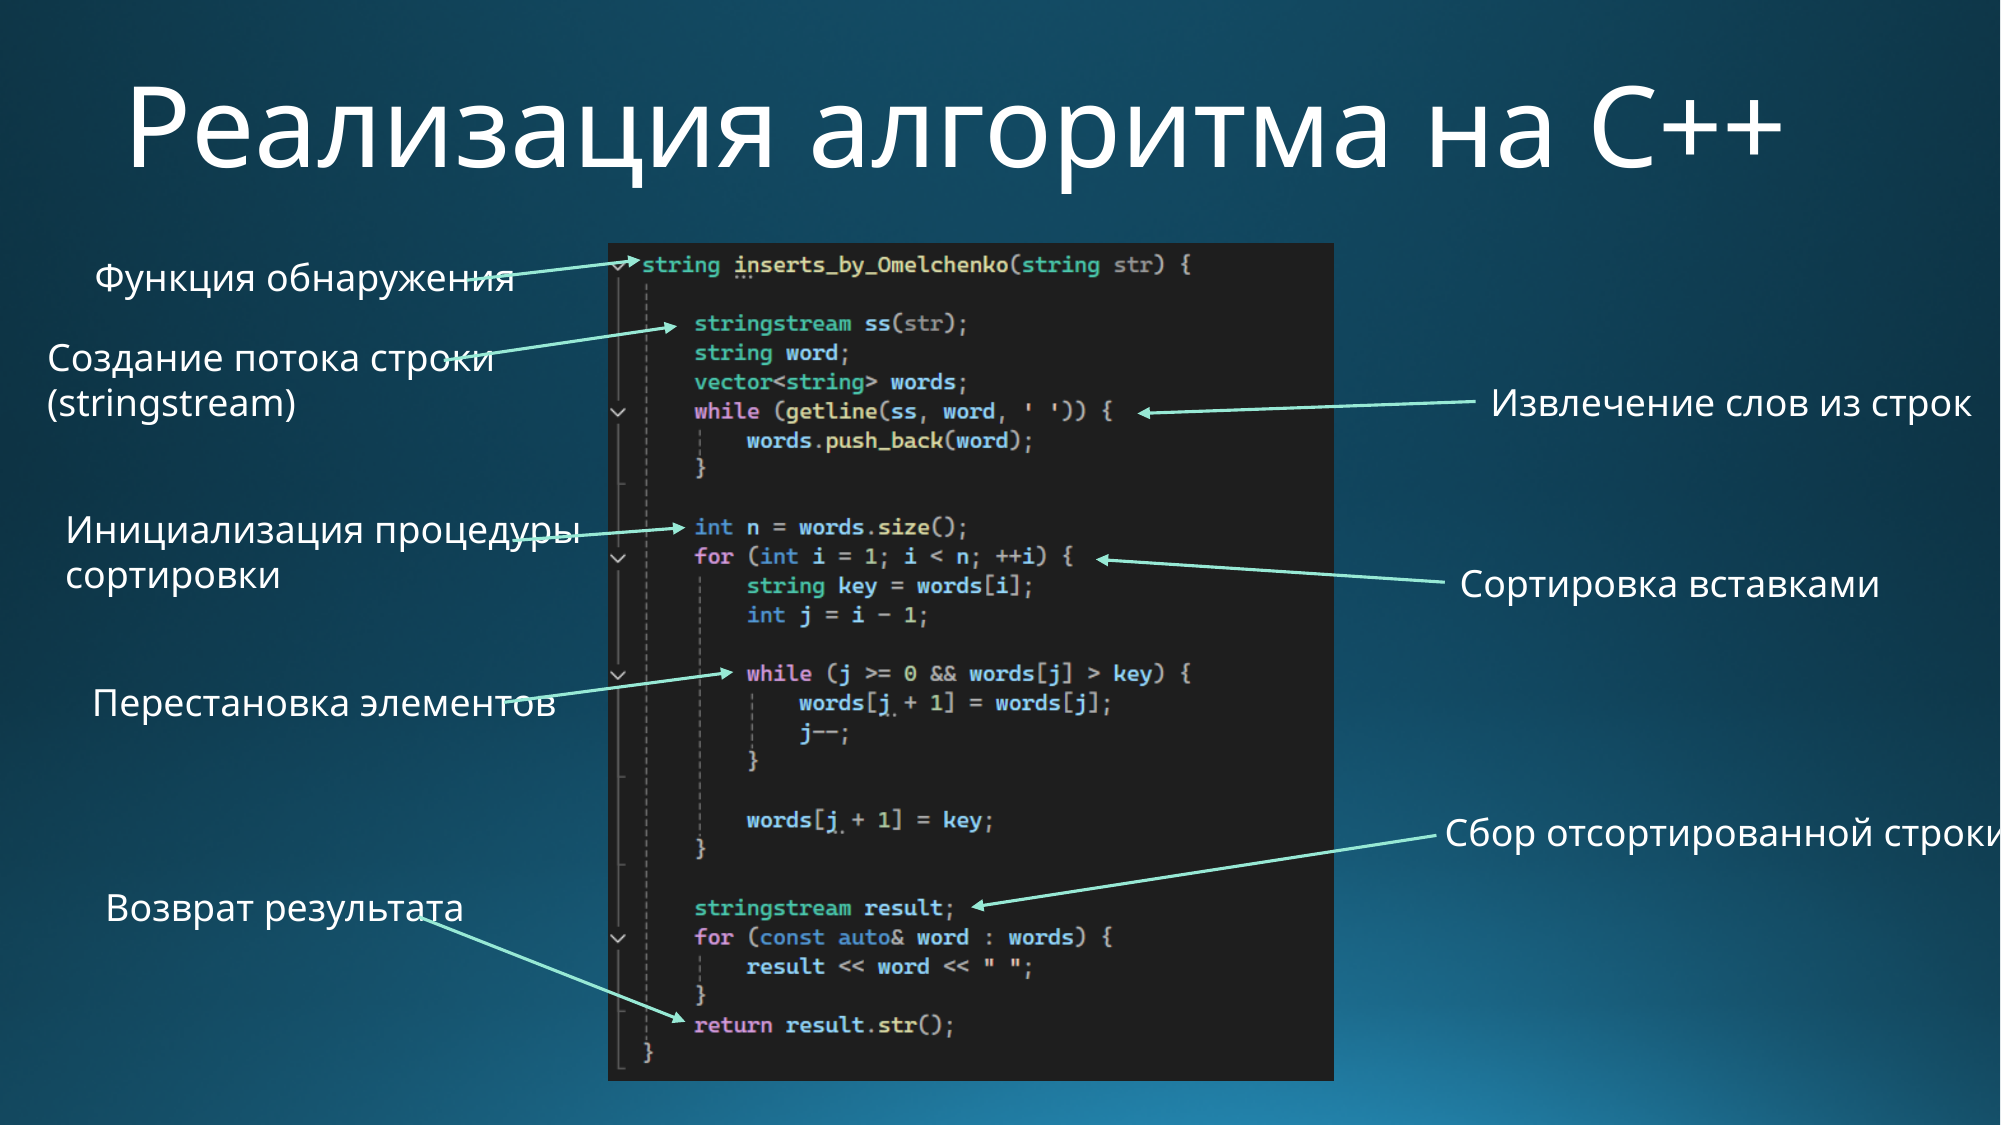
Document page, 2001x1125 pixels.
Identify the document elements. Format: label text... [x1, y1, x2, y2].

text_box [1137, 401, 1476, 414]
text_box Извлечение слов из строк [1475, 371, 2000, 432]
text_box Инициализация процедуры сортировки [50, 498, 608, 604]
title Реализация алгоритма на С++ [108, 22, 1834, 240]
text_box Сбор отсортированной строки [1429, 801, 2000, 862]
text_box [512, 527, 686, 541]
picture [0, 0, 2001, 1125]
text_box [443, 326, 678, 361]
text_box Перестановка элементов [77, 671, 608, 732]
text_box Сортировка вставками [1444, 552, 1960, 613]
text_box Функция обнаружения [79, 246, 608, 307]
text_box Возврат результата [90, 876, 608, 937]
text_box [418, 916, 686, 1022]
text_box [971, 835, 1437, 908]
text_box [504, 671, 734, 703]
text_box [1095, 559, 1445, 583]
text_box Создание потока строки (stringstream) [32, 326, 608, 431]
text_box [466, 259, 641, 281]
